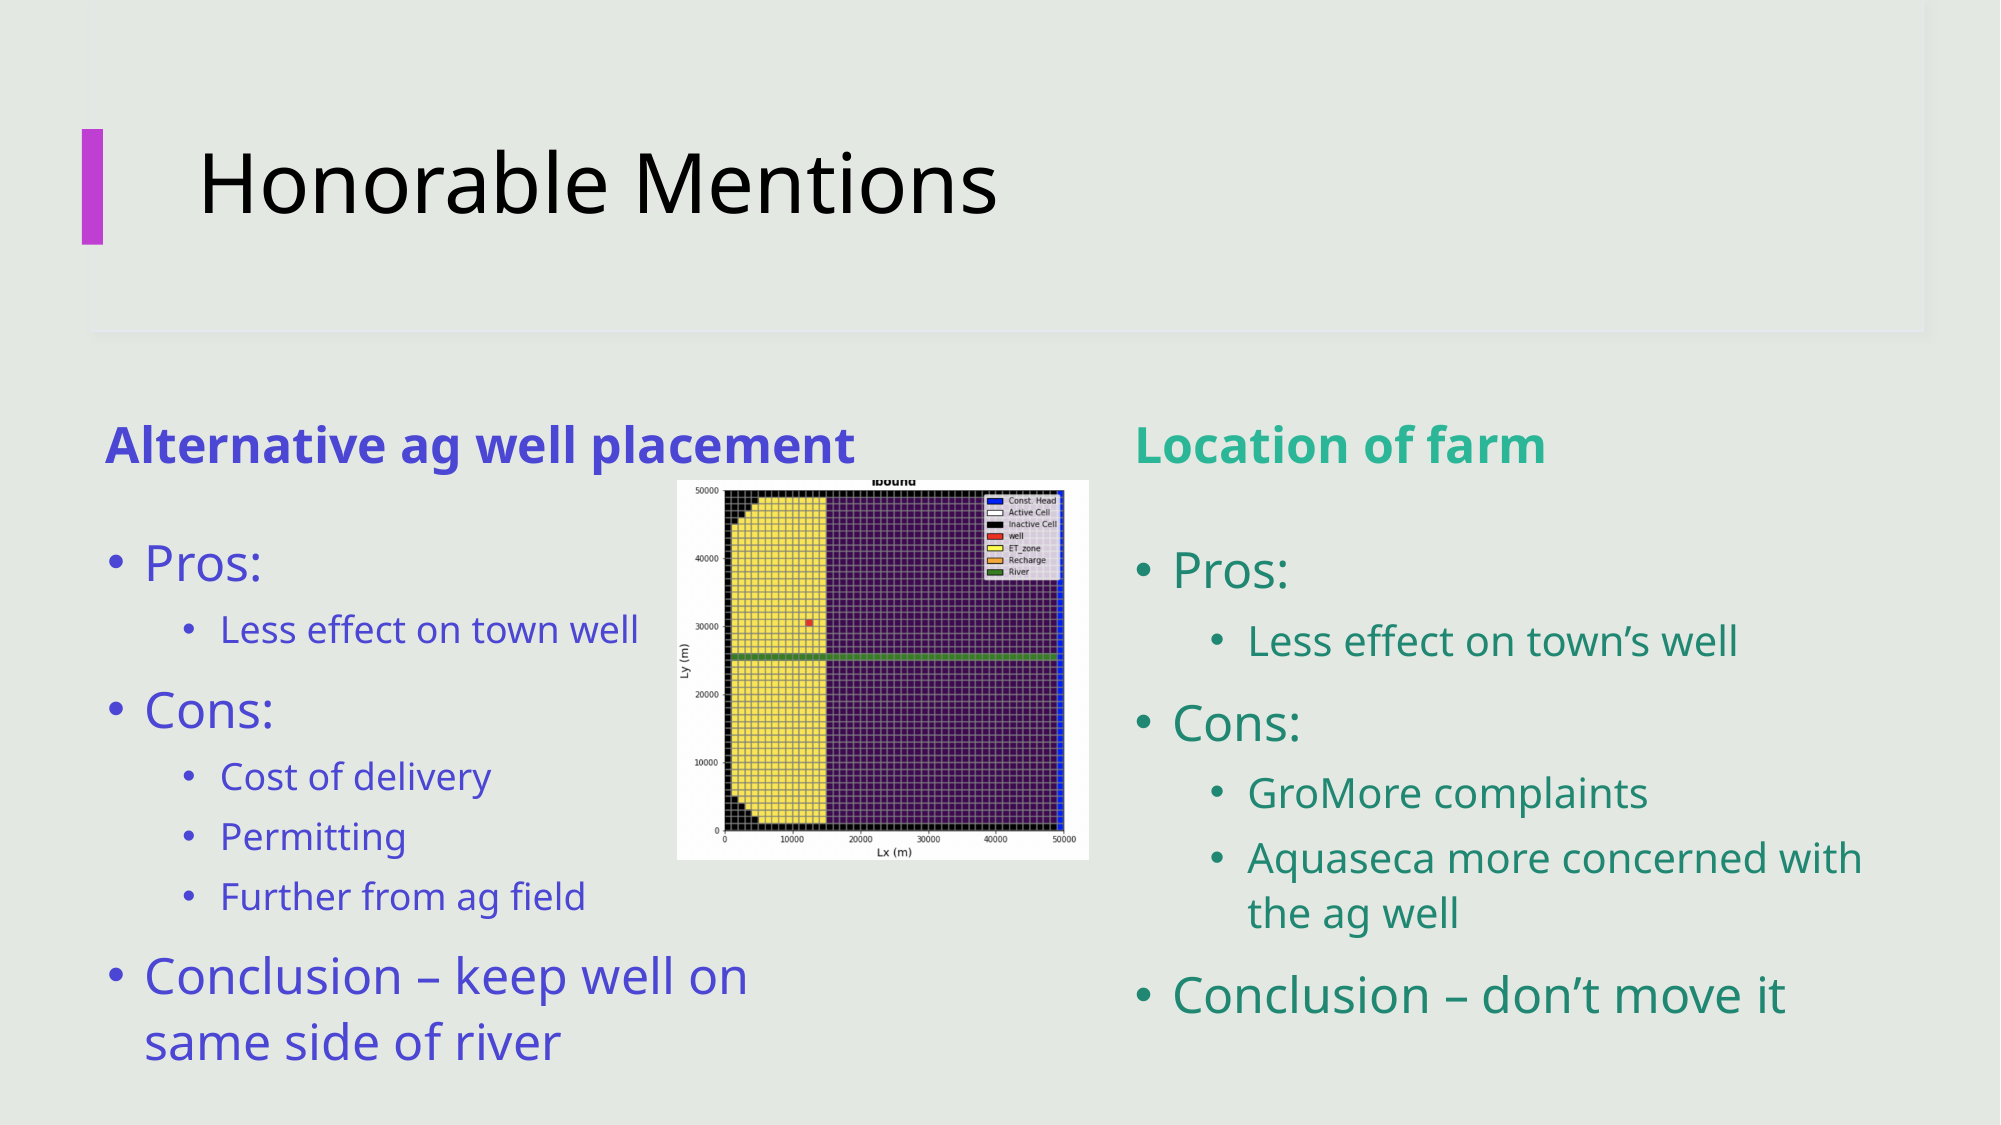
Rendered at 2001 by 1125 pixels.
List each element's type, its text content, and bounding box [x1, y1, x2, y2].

list Alternative ag well placement [90, 345, 901, 481]
picture [677, 480, 1089, 860]
list Location of farm [1119, 345, 1930, 481]
list Pros: Less effect on town well Cons: Cost of delivery Permitting Further from ag field Conclusion – keep well on same side of river [92, 517, 903, 1104]
title Honorable Mentions [183, 90, 1851, 284]
list Pros: Less effect on town’s well Cons: GroMore complaints Aquaseca more concerned with the ag well Conclusion – don’t move it [1119, 525, 1930, 1087]
